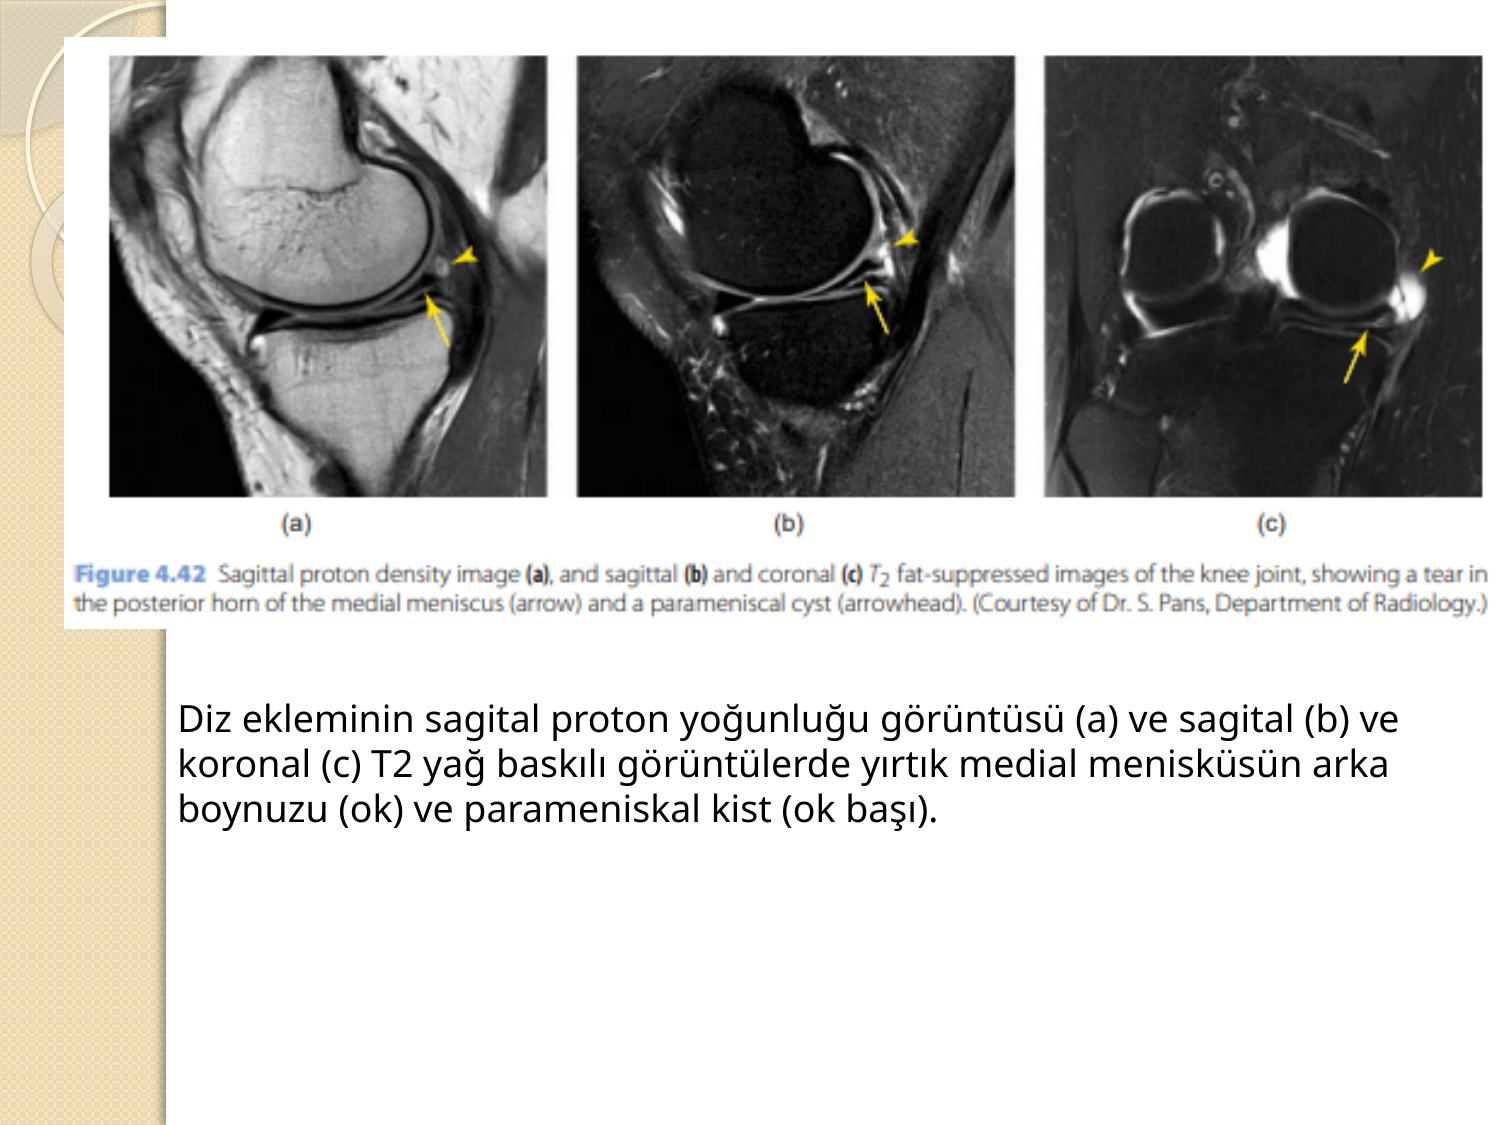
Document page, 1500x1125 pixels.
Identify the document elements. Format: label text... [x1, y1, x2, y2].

picture [64, 37, 1500, 629]
text_box Diz ekleminin sagital proton yoğunluğu görüntüsü (a) ve sagital (b) ve koronal (c) T2 yağ baskılı görüntülerde yırtık medial menisküsün arka boynuzu (ok) ve parameniskal kist (ok başı). [162, 687, 1500, 838]
